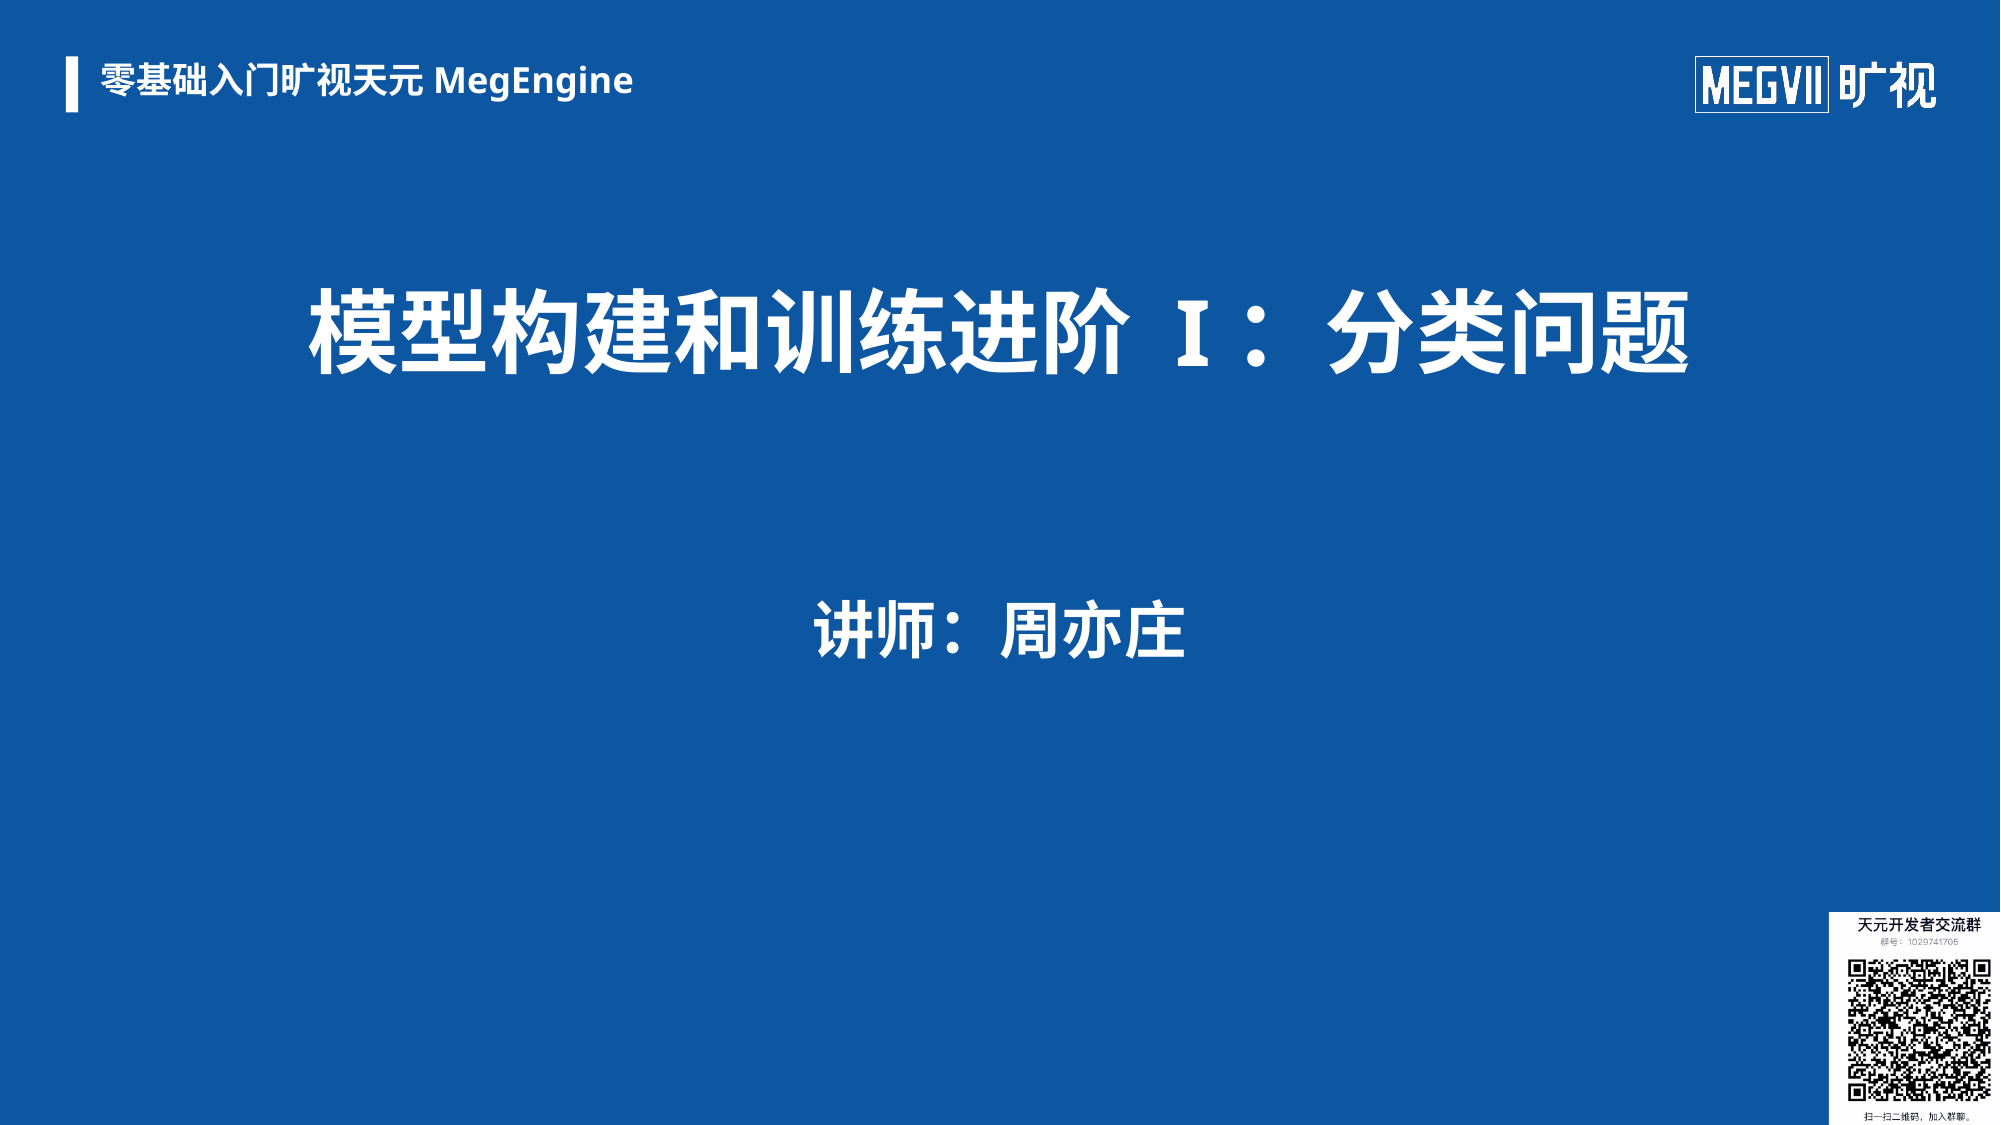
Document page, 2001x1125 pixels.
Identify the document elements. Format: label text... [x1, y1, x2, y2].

picture [1828, 912, 2001, 1125]
list 零基础入门旷视天元MegEngine [92, 54, 1453, 121]
picture [1695, 56, 1936, 113]
title 模型构建和训练进阶 I：分类问题 [63, 279, 1936, 469]
text_box 讲师：周亦庄 [71, 591, 1928, 675]
